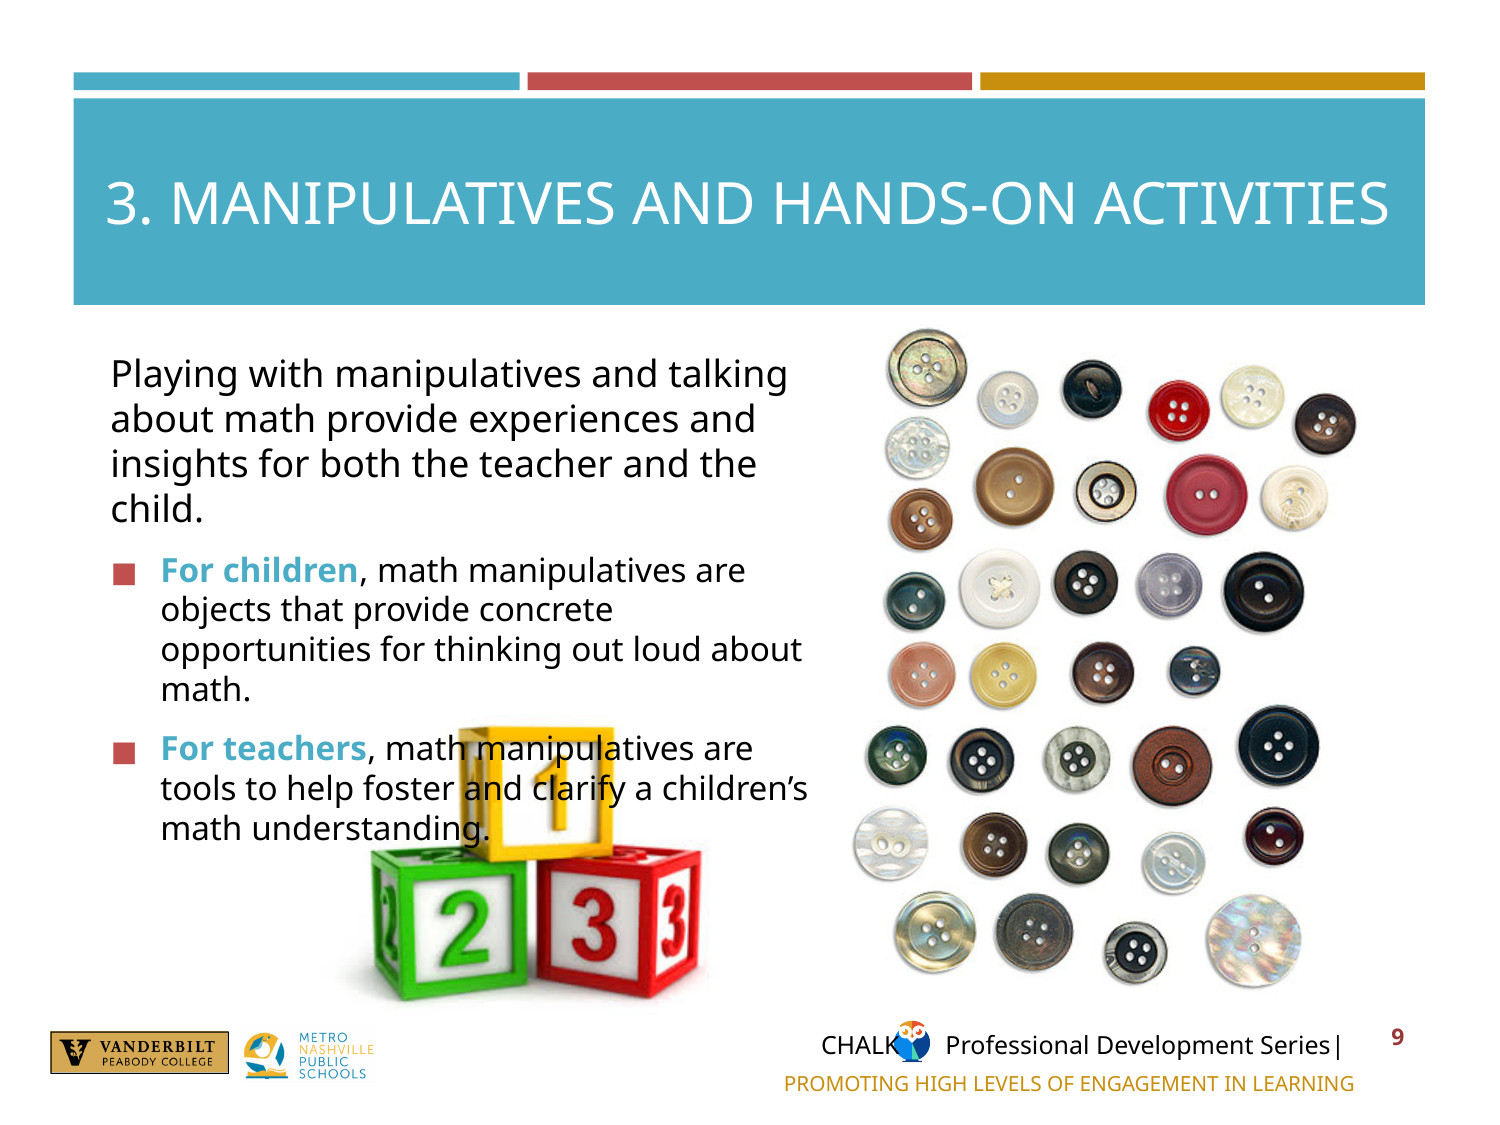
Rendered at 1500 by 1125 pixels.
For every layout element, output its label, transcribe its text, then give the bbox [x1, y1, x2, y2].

list Playing with manipulatives and talking about math provide experiences and insights for both the teacher and the child. For children, math manipulatives are objects that provide concrete opportunities for thinking out loud about math. For teachers, math manipulatives are tools to help foster and clarify a children’s math understanding. [95, 342, 843, 980]
picture [893, 1020, 931, 1063]
picture [50, 1031, 229, 1074]
picture [240, 1024, 376, 1083]
picture [321, 715, 725, 1022]
title 3. MANIPULATIVES AND HANDS-ON ACTIVITIES [72, 112, 1425, 291]
picture [842, 319, 1365, 1002]
